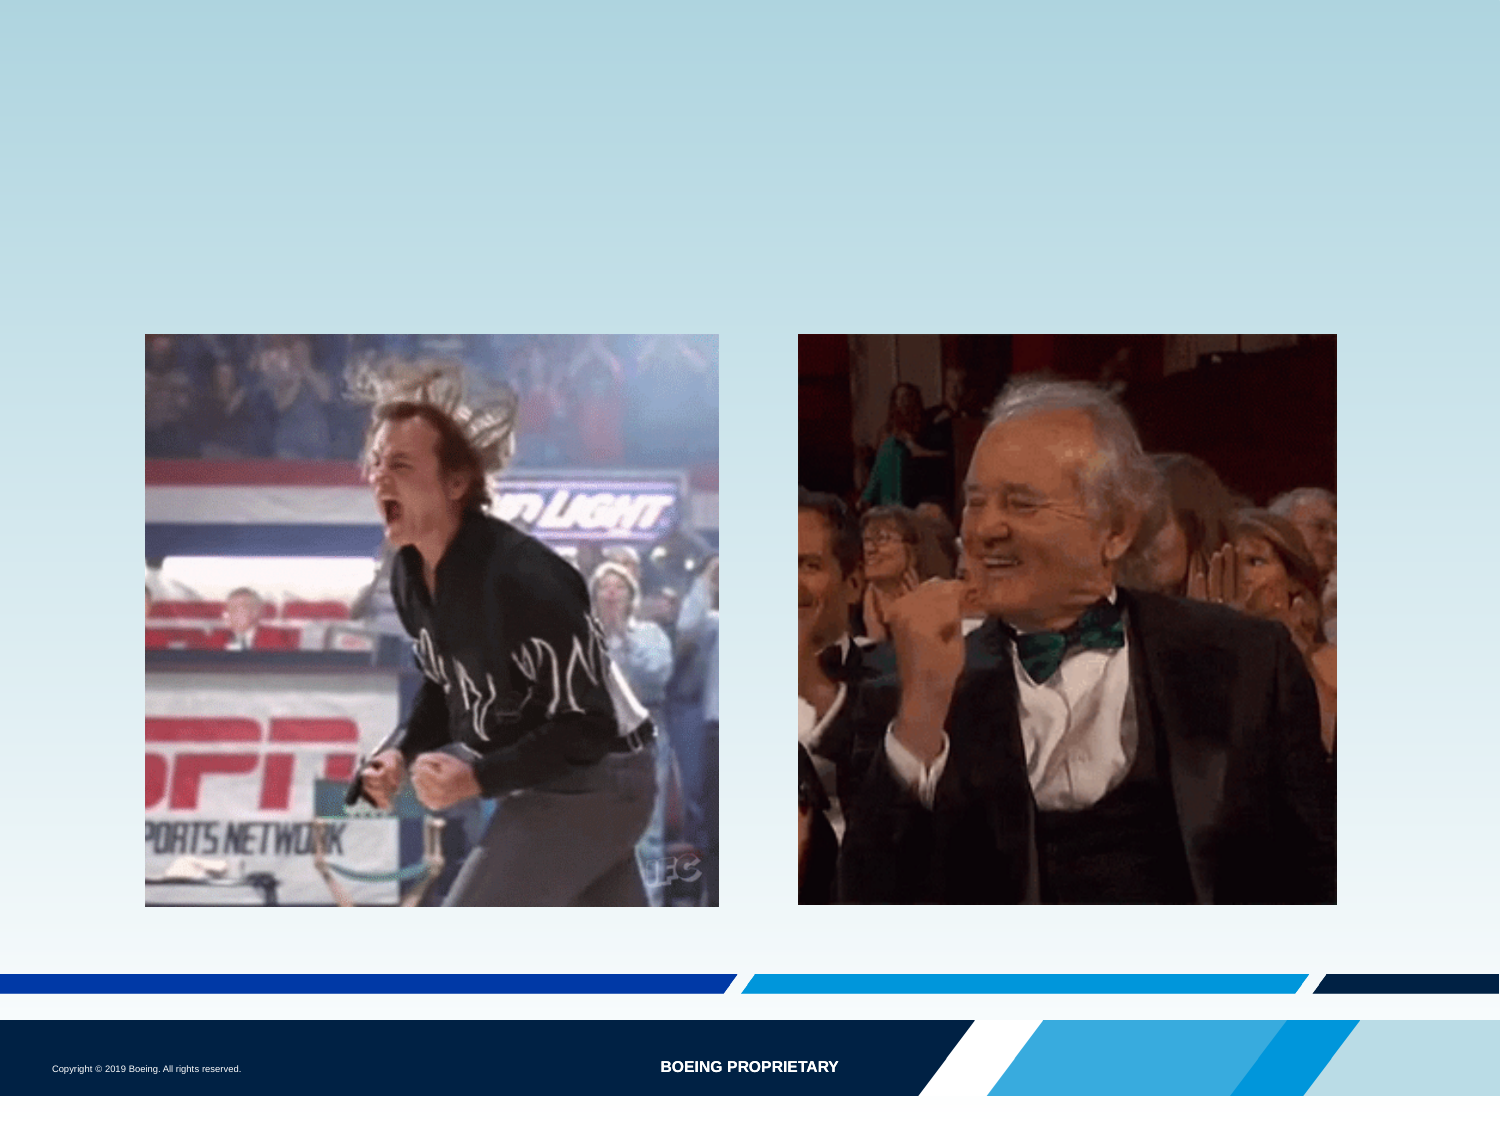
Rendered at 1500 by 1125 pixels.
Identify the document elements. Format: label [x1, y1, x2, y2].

picture [1297, 974, 1500, 994]
picture [0, 974, 754, 994]
picture [0, 1020, 1285, 1096]
picture [145, 334, 719, 907]
picture [798, 334, 1337, 905]
picture [1305, 1020, 1500, 1096]
